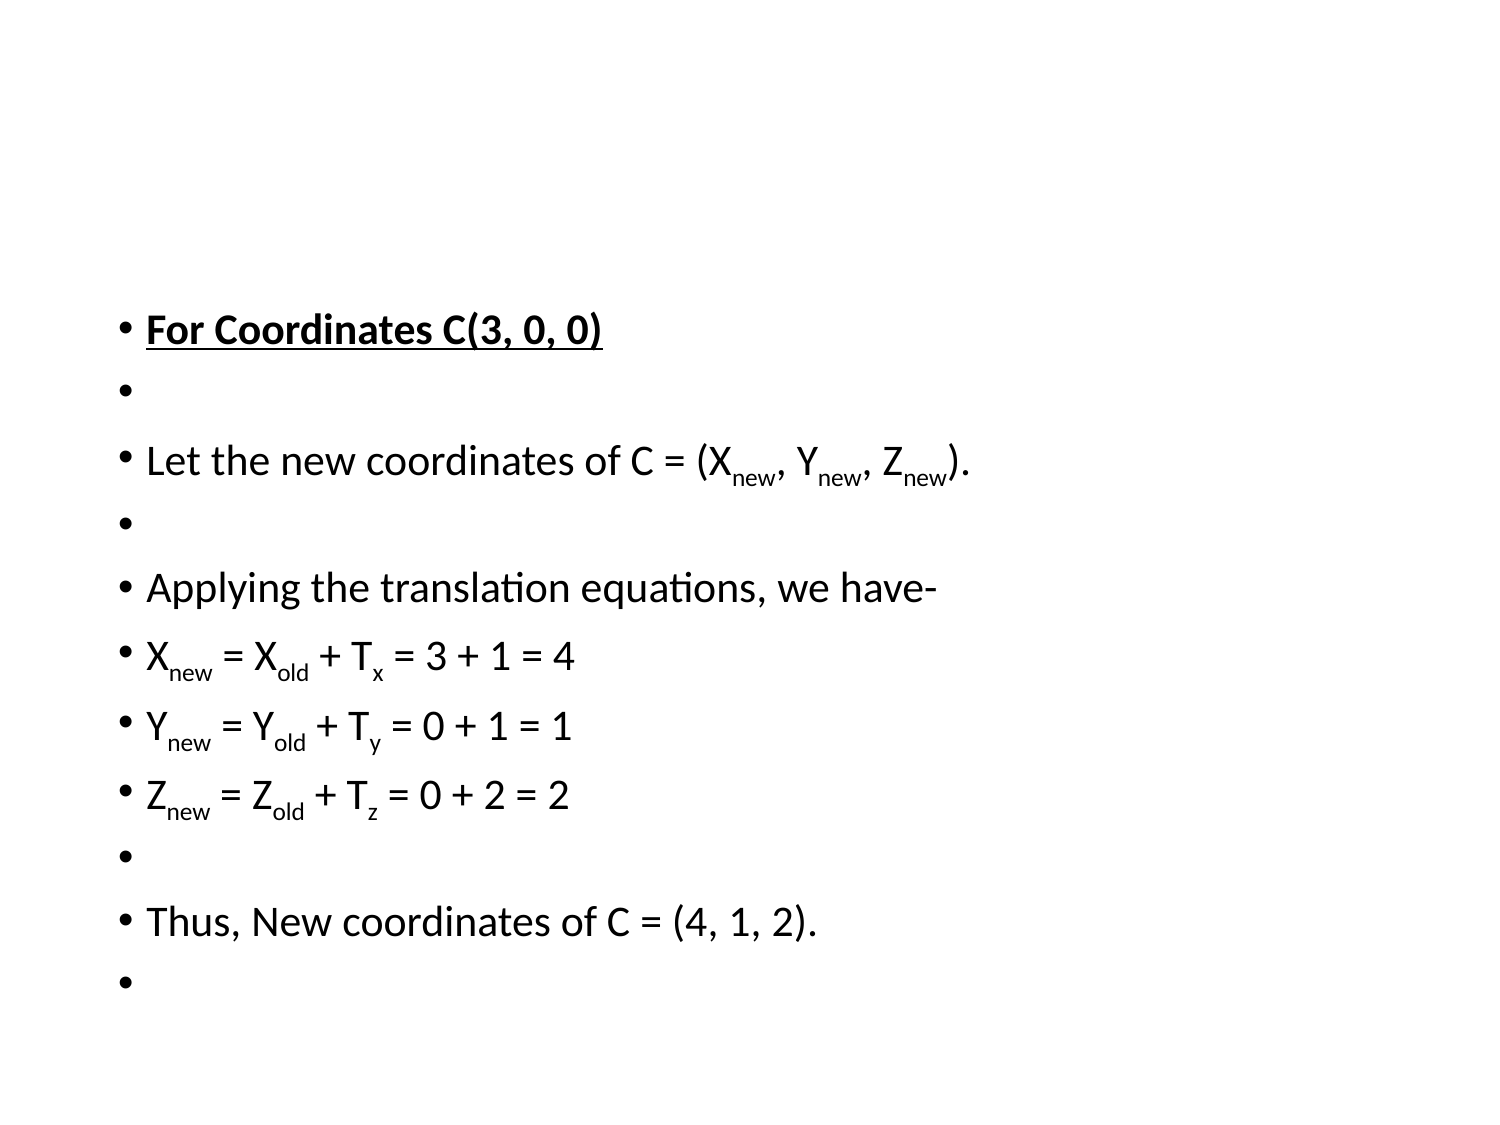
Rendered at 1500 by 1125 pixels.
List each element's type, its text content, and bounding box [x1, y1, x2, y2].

list For Coordinates C(3, 0, 0) Let the new coordinates of C = (Xnew, Ynew, Znew). Applying the translation equations, we have- Xnew = Xold + Tx = 3 + 1 = 4 Ynew = Yold + Ty = 0 + 1 = 1 Znew = Zold + Tz = 0 + 2 = 2 Thus, New coordinates of C = (4, 1, 2). [103, 299, 1397, 1014]
